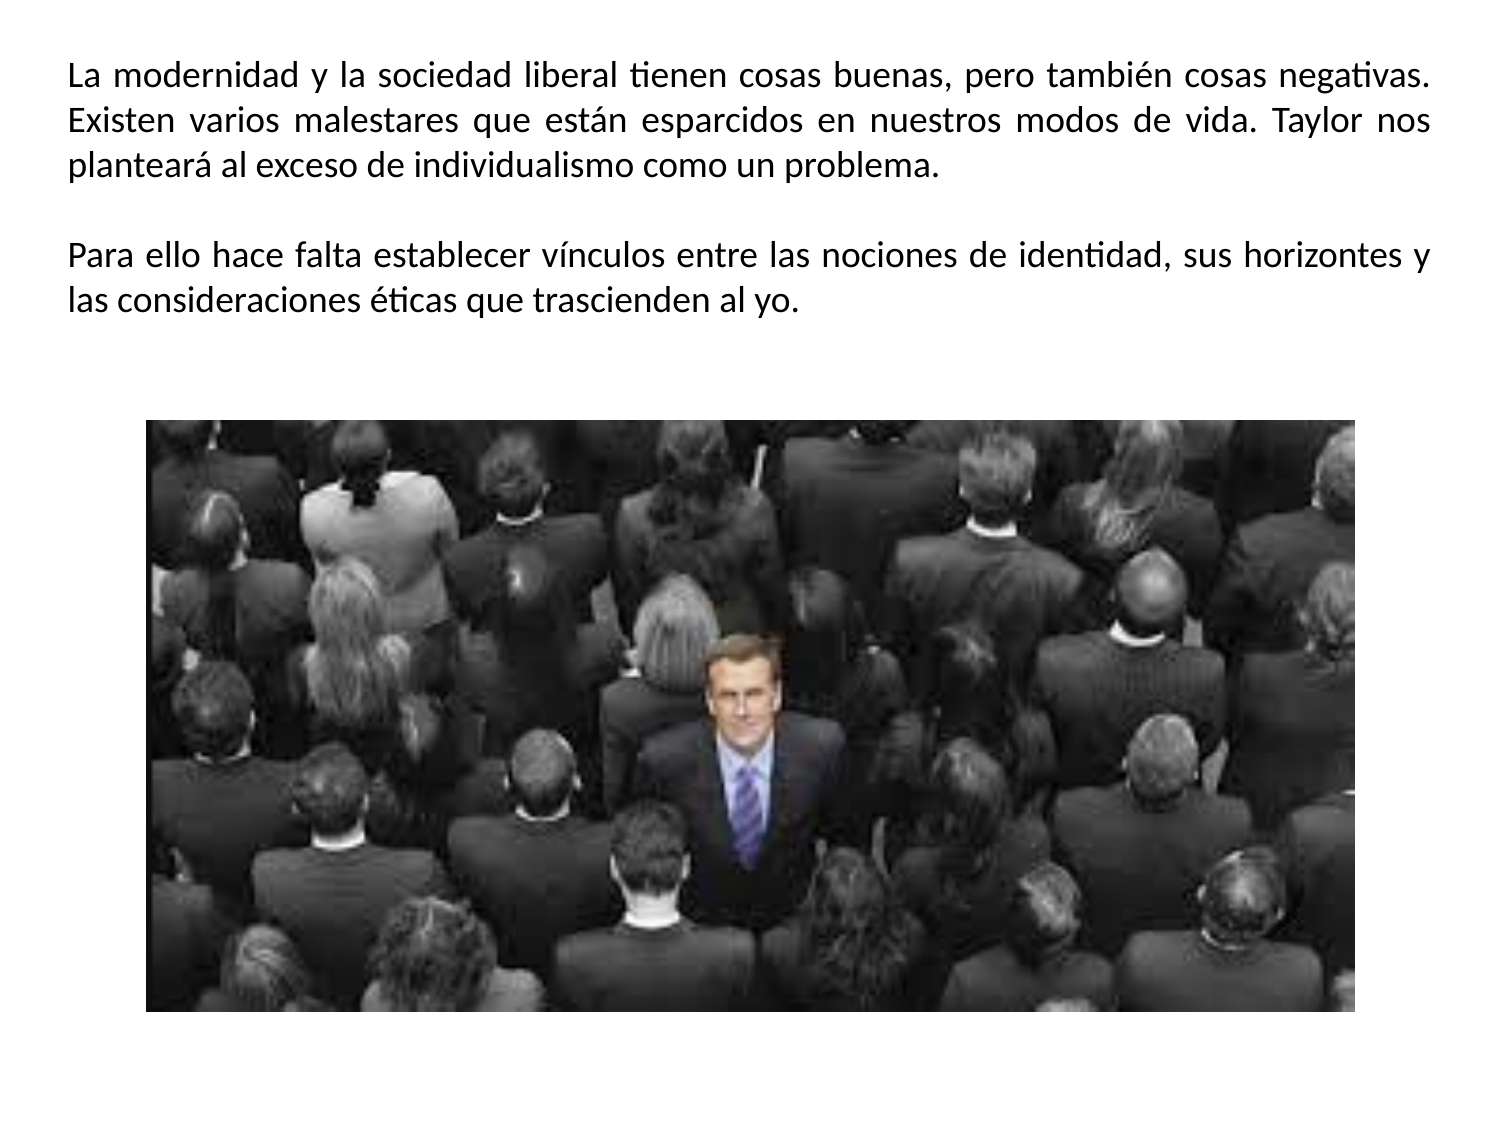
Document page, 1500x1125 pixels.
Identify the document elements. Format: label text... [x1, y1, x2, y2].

text_box La modernidad y la sociedad liberal tienen cosas buenas, pero también cosas negativas. Existen varios malestares que están esparcidos en nuestros modos de vida. Taylor nos planteará al exceso de individualismo como un problema. Para ello hace falta establecer vínculos entre las nociones de identidad, sus horizontes y las consideraciones éticas que trascienden al yo. [53, 42, 1448, 463]
picture [146, 420, 1355, 1012]
